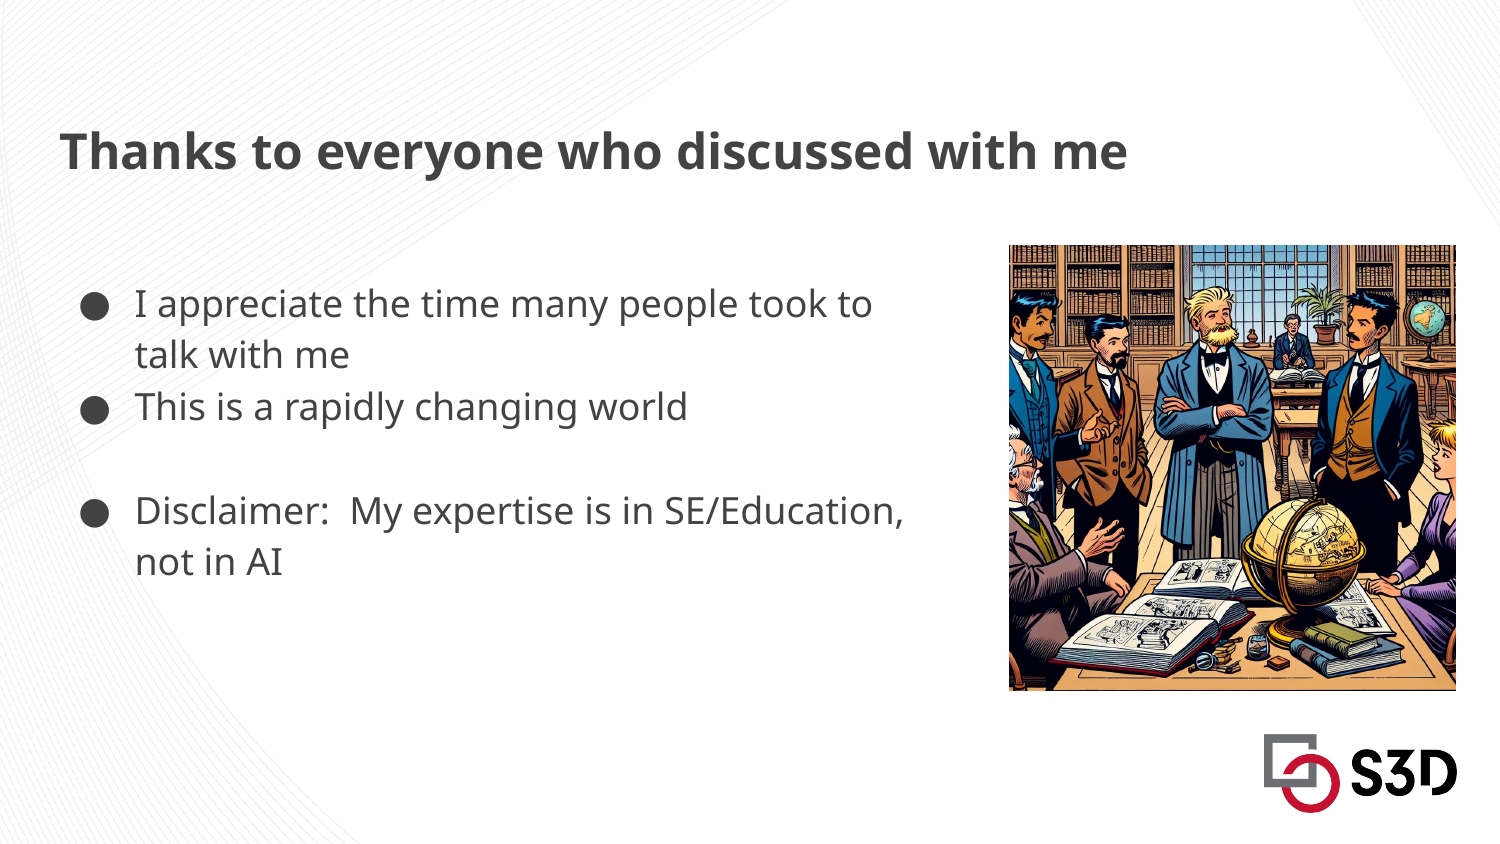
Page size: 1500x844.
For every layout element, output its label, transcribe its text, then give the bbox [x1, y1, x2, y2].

list I appreciate the time many people took to talk with me This is a rapidly changing world Disclaimer: My expertise is in SE/Education, not in AI [44, 213, 955, 716]
picture [0, 0, 1500, 844]
title Thanks to everyone who discussed with me [44, 105, 1376, 195]
